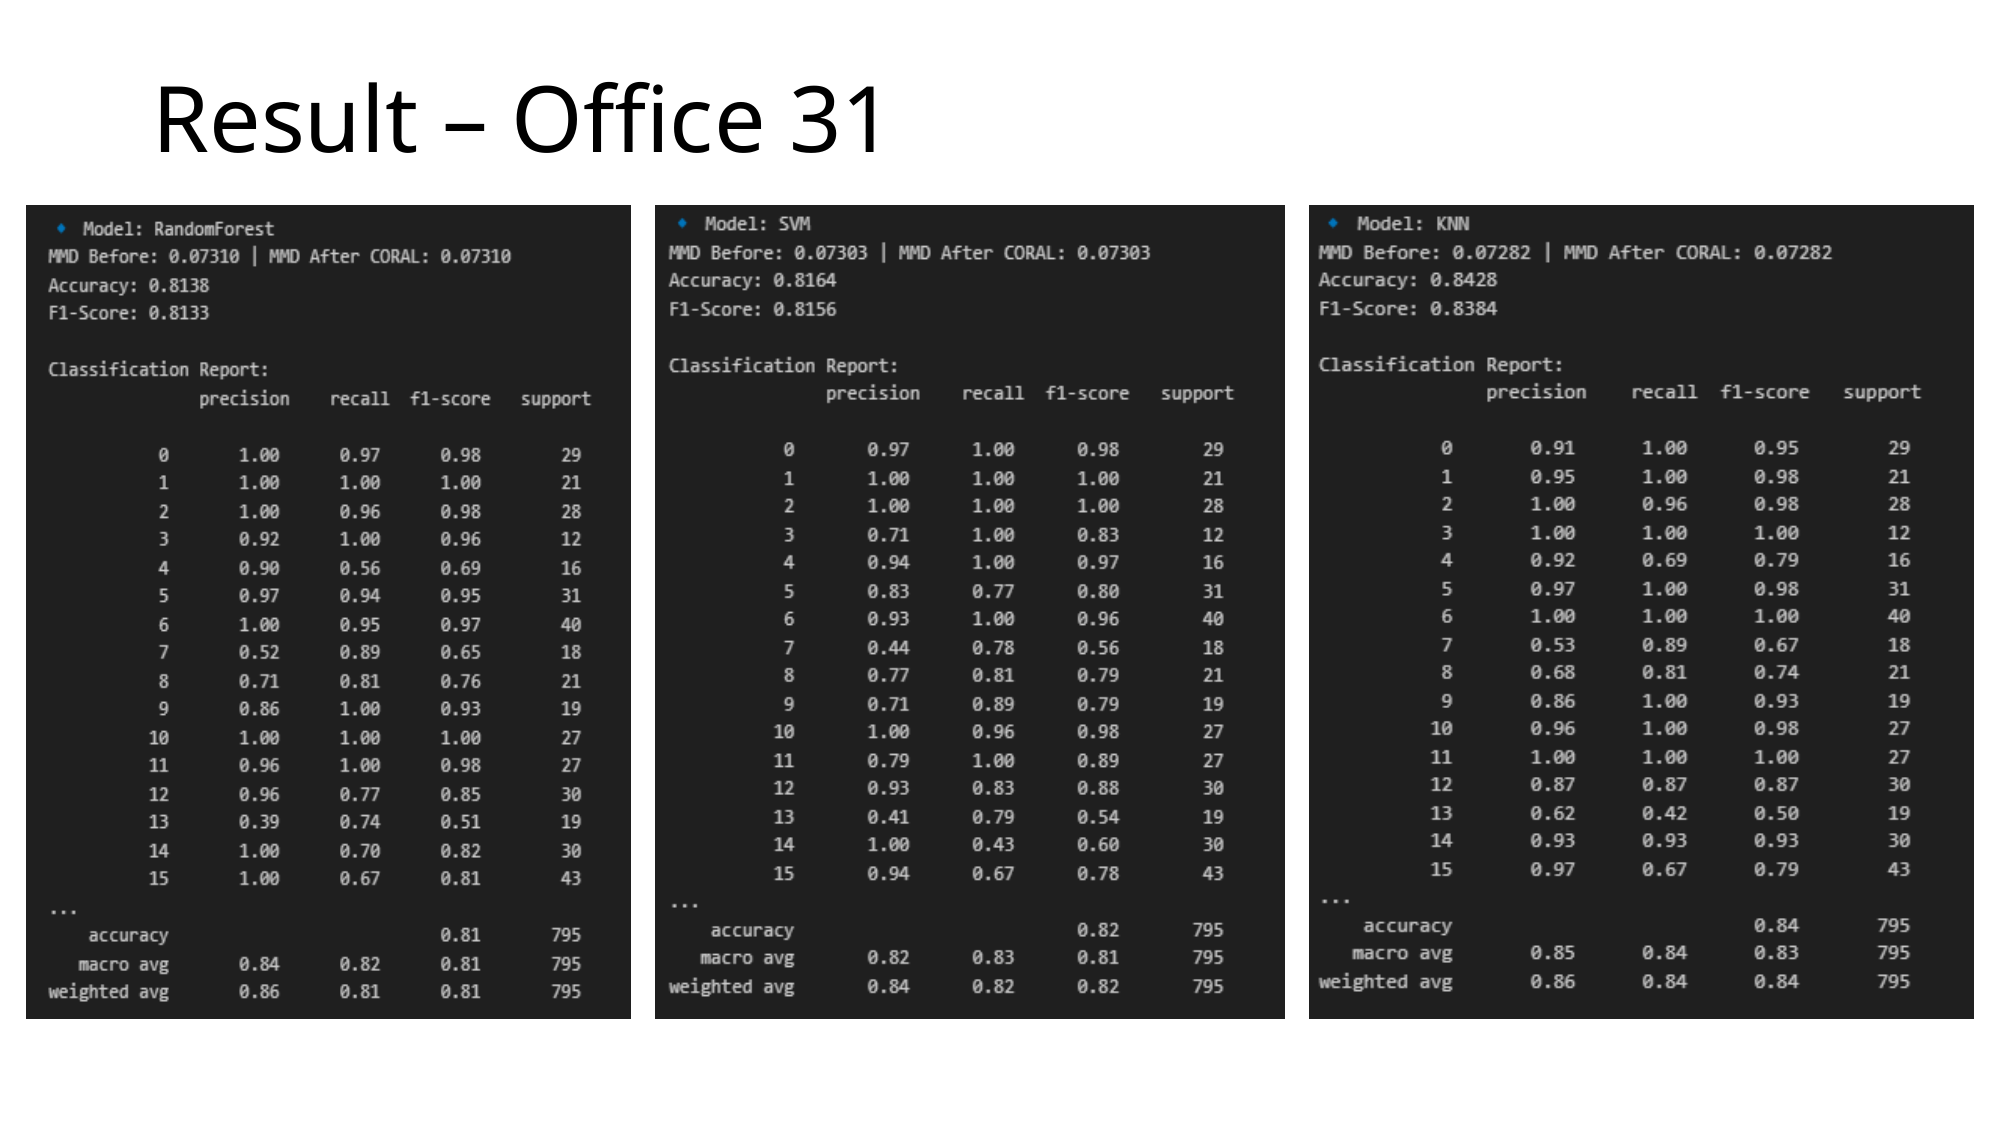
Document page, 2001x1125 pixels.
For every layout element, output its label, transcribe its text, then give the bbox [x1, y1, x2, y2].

title Result – Office 31 [137, 59, 1863, 187]
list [26, 205, 631, 1019]
picture [655, 205, 1285, 1019]
picture [1309, 205, 1974, 1019]
